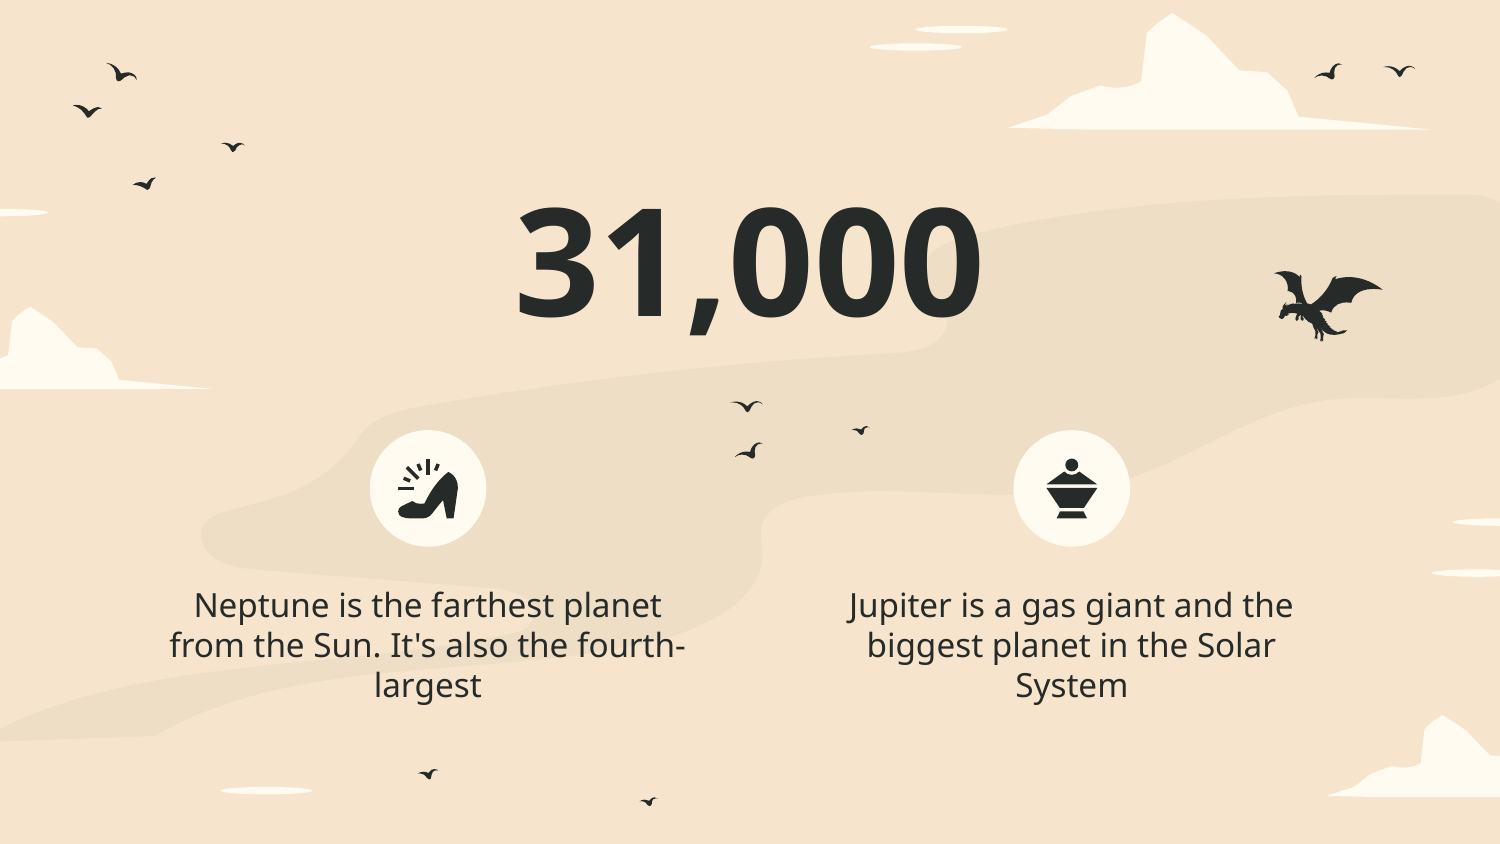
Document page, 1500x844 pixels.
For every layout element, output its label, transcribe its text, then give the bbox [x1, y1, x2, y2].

text_box [220, 142, 246, 152]
text_box [869, 43, 962, 51]
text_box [1046, 458, 1098, 519]
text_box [730, 400, 871, 459]
text_box [369, 430, 487, 547]
title 31,000 [292, 171, 1207, 342]
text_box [397, 458, 459, 519]
text_box [1007, 13, 1433, 130]
text_box [1013, 430, 1131, 547]
subtitle Neptune is the farthest planet from the Sun. It's also the fourth-largest [152, 569, 704, 673]
subtitle Jupiter is a gas giant and the biggest planet in the Solar System [796, 569, 1348, 673]
text_box [132, 177, 156, 190]
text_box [1273, 270, 1383, 343]
